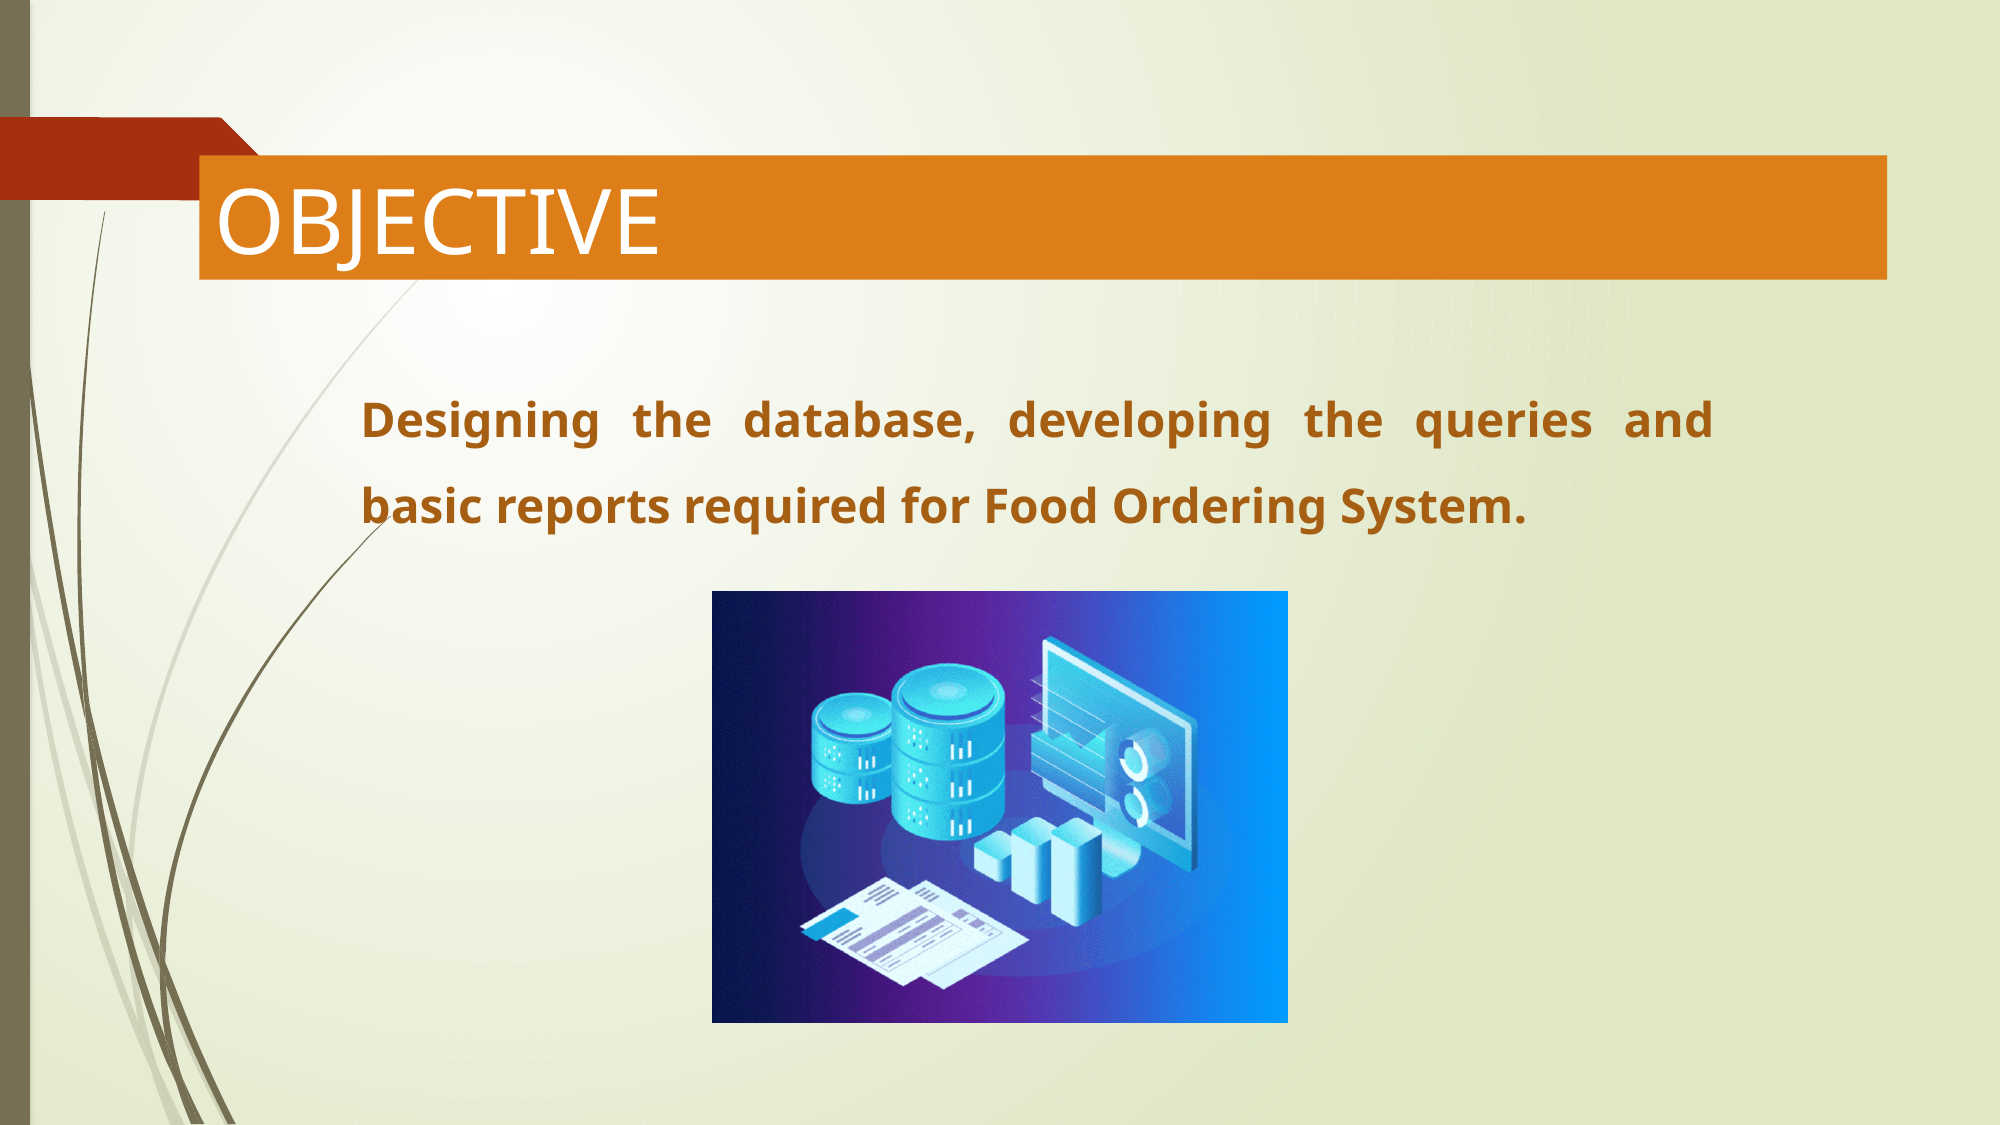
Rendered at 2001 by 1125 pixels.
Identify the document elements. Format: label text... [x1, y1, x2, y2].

title OBJECTIVE [199, 155, 1888, 280]
list Designing the database, developing the queries and basic reports required for Food Ordering System. [268, 353, 1732, 974]
picture [712, 591, 1288, 1024]
